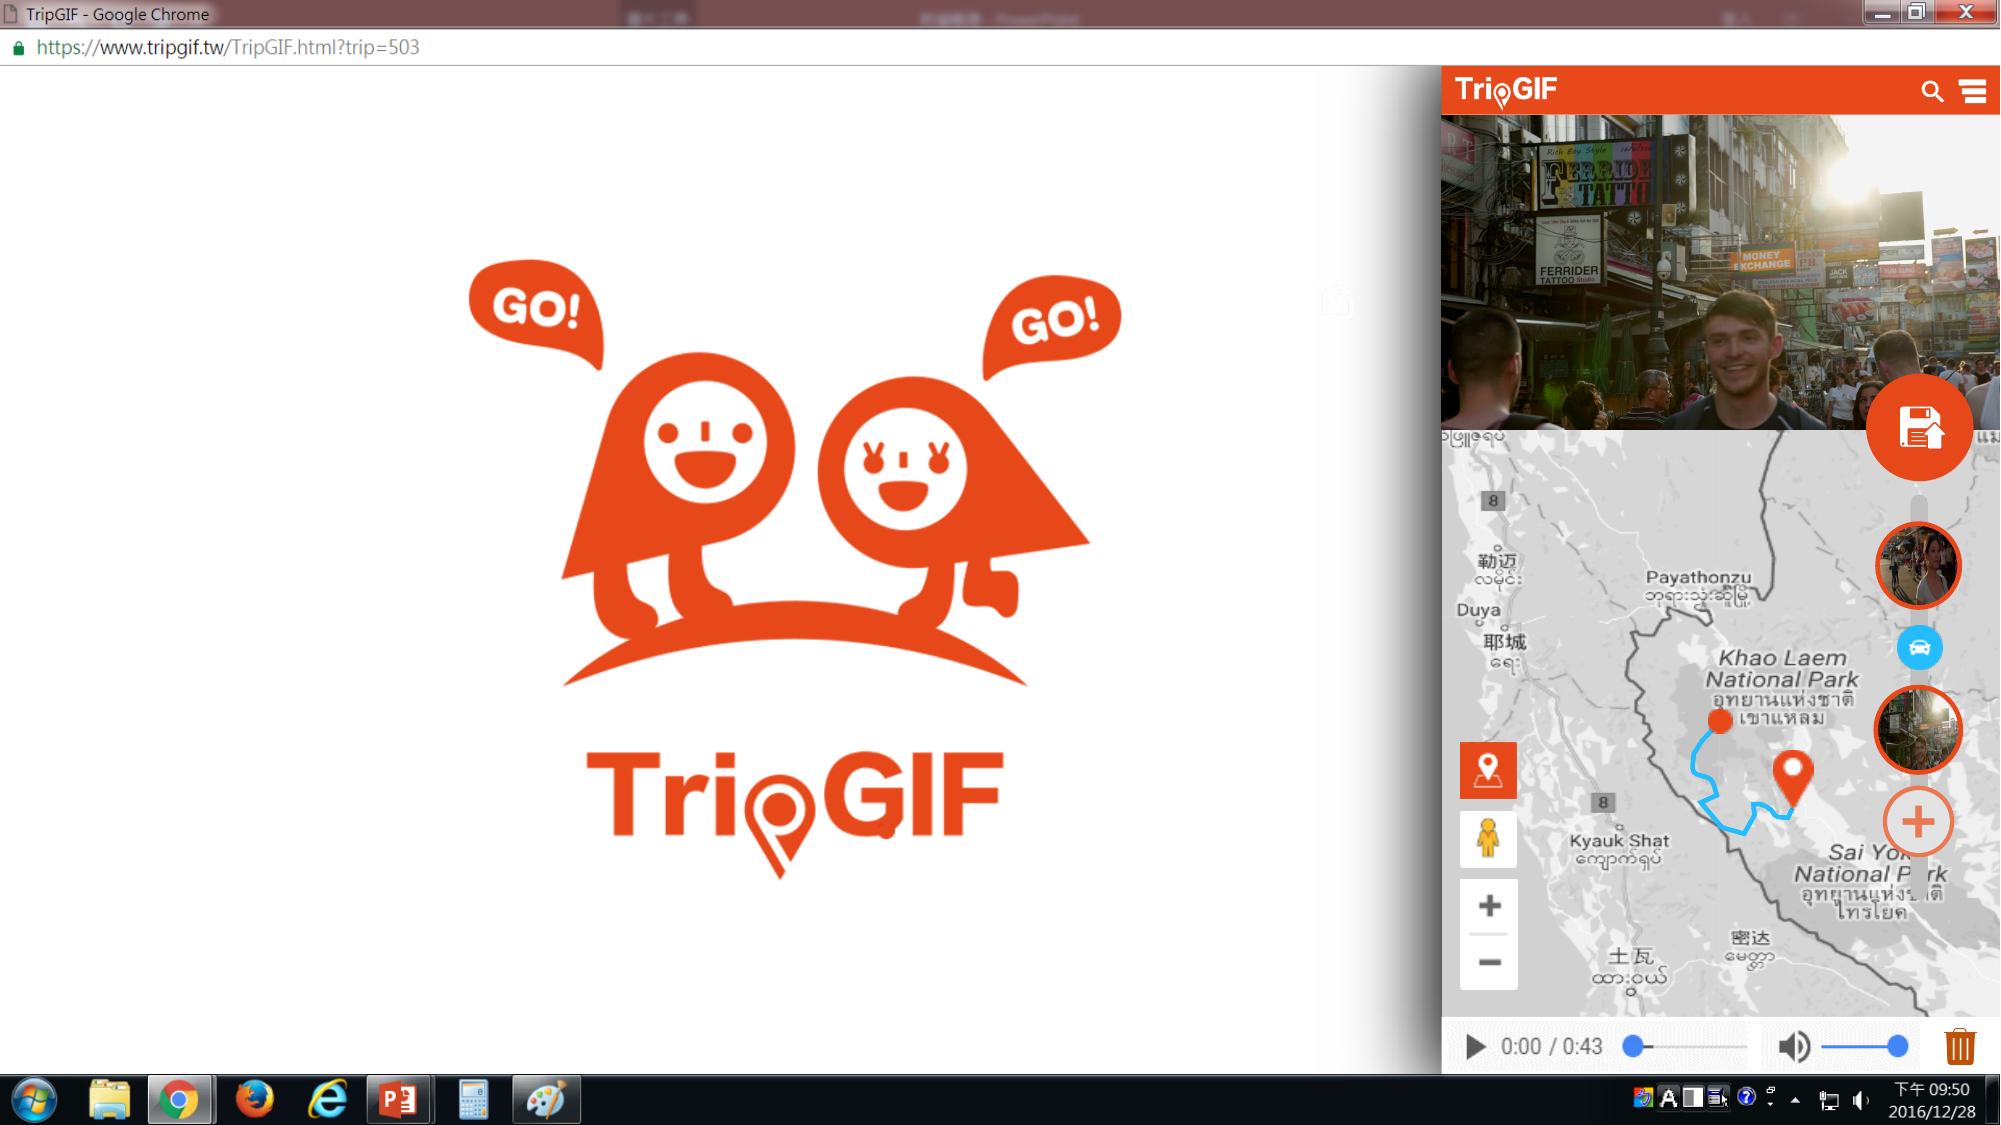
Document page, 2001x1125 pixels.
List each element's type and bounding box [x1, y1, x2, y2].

text_box [1866, 373, 1974, 482]
picture [0, 0, 2000, 1125]
text_box [1442, 66, 2000, 115]
text_box [1882, 785, 1955, 858]
picture [1919, 78, 1945, 103]
text_box [1958, 79, 1987, 104]
text_box [1441, 1016, 2000, 1074]
text_box [1773, 750, 1814, 810]
picture [1444, 73, 1562, 113]
